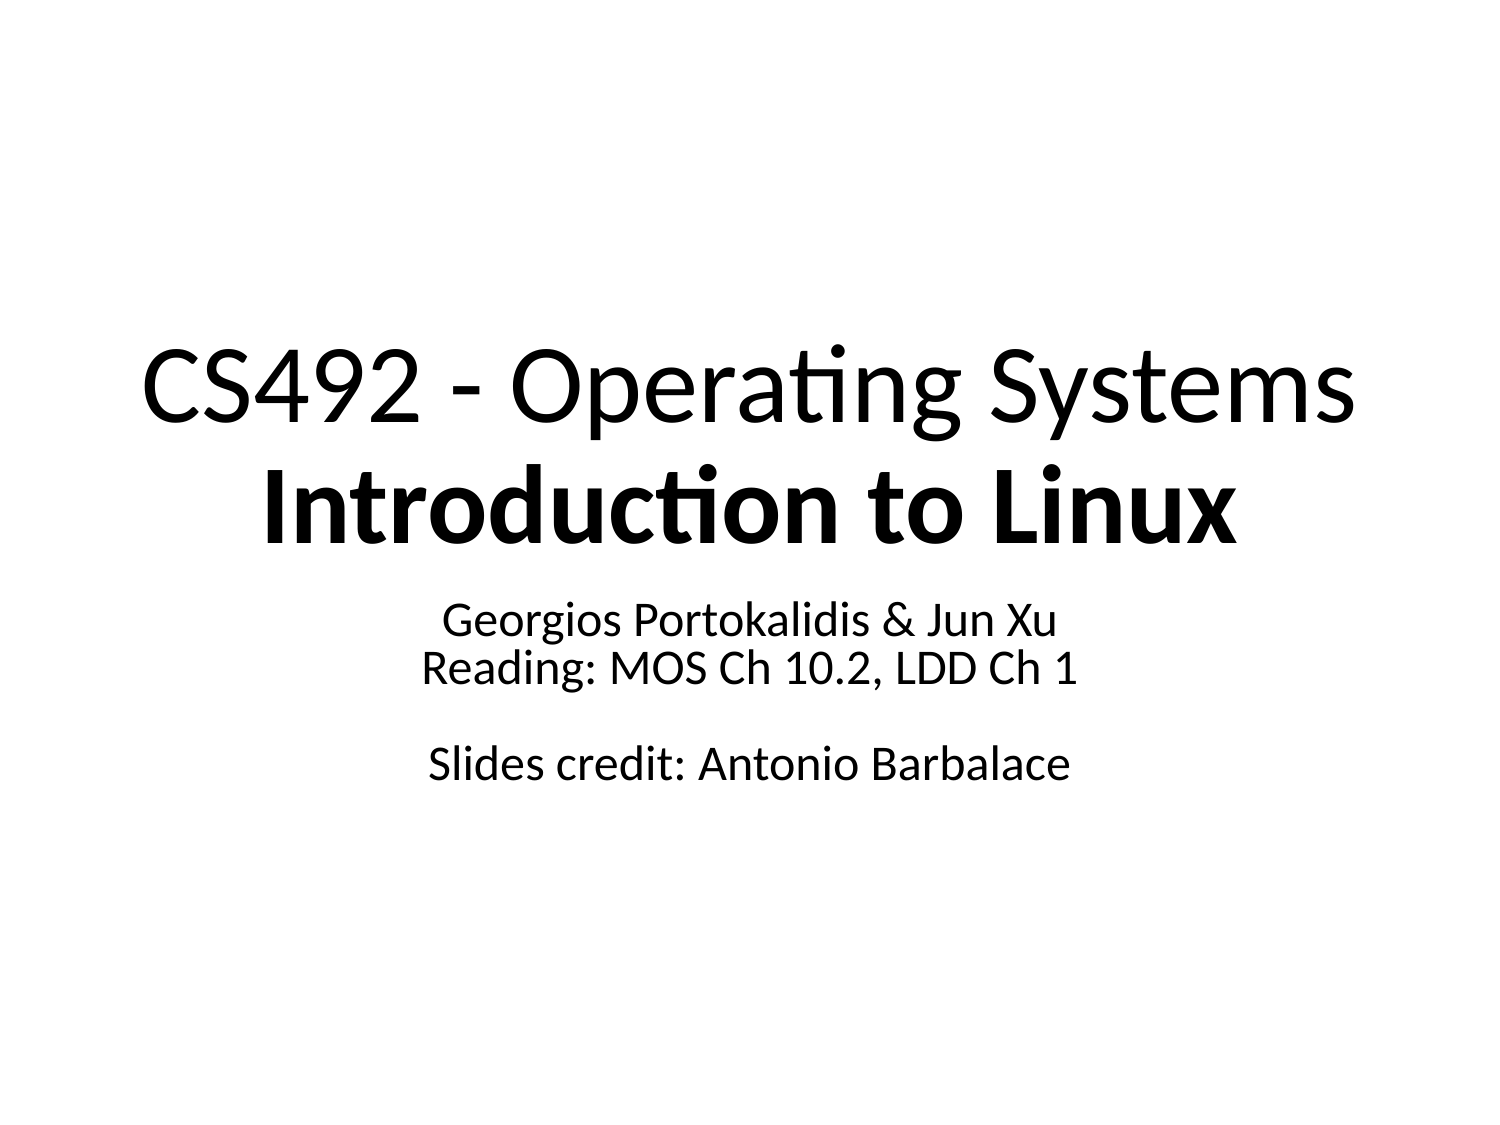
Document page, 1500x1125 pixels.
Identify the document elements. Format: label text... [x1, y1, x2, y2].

title CS492 - Operating Systems Introduction to Linux [112, 184, 1388, 576]
subtitle Georgios Portokalidis & Jun Xu Reading: MOS Ch 10.2, LDD Ch 1 Slides credit: Antonio Barbalace [187, 590, 1313, 863]
